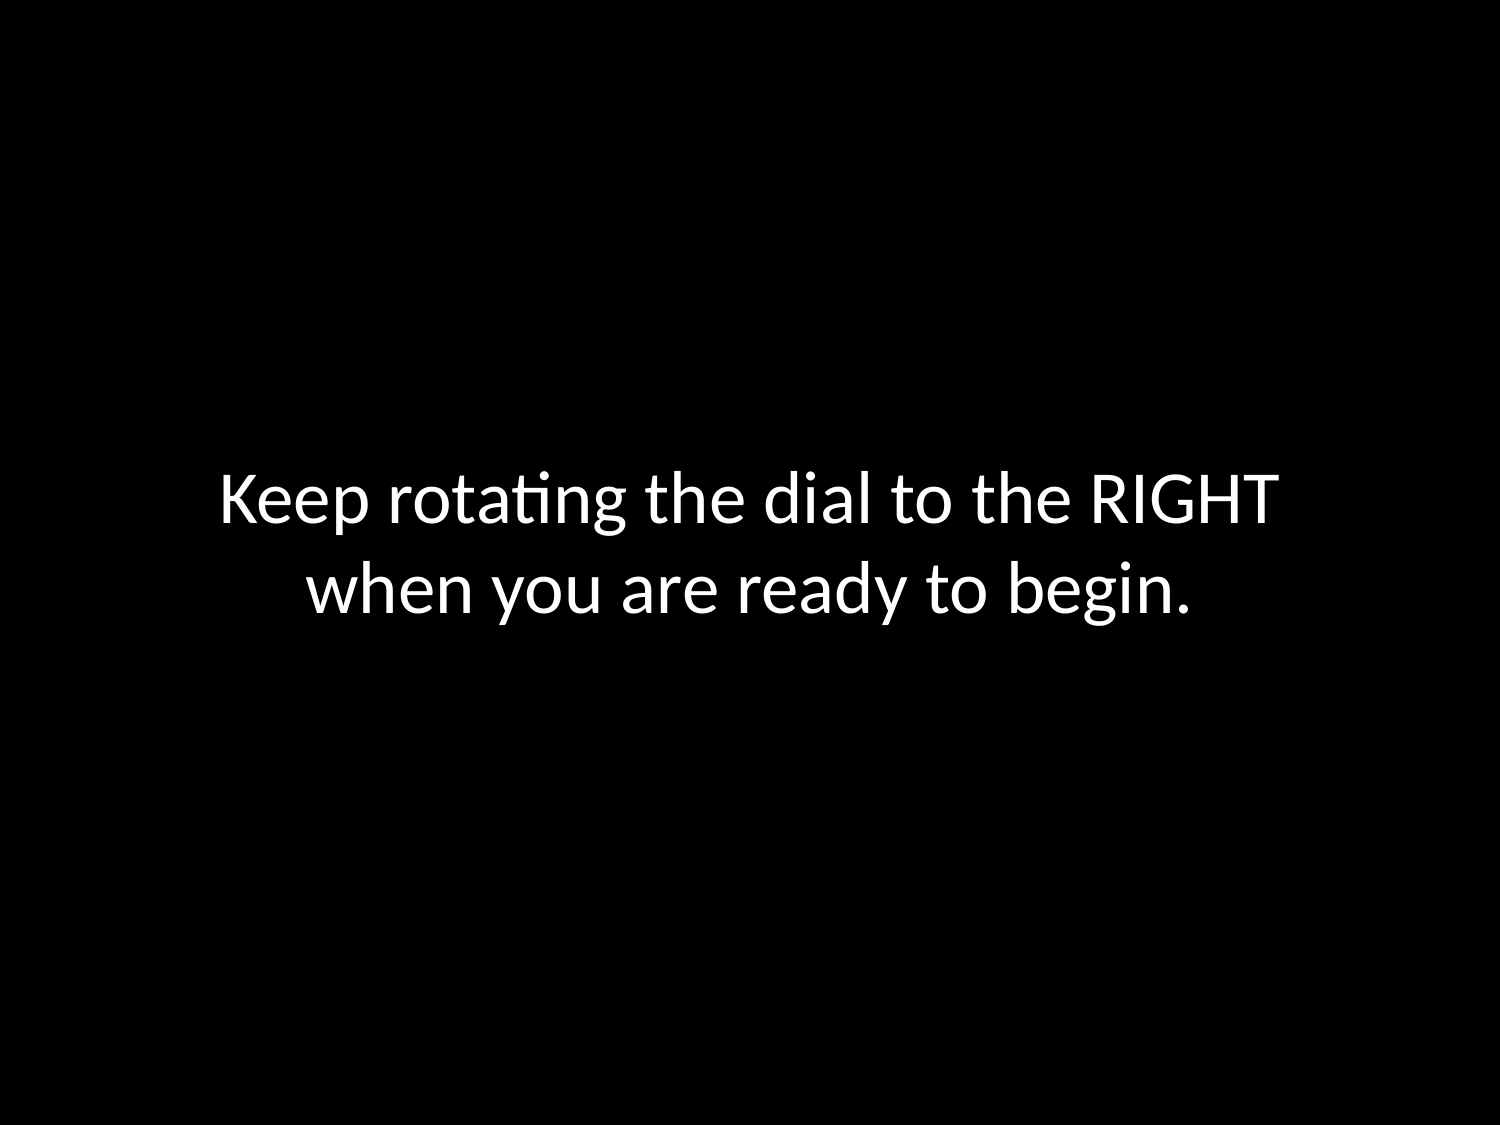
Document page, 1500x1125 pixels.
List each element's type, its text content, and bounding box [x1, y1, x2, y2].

list Keep rotating the dial to the RIGHT when you are ready to begin. [130, 440, 1370, 685]
